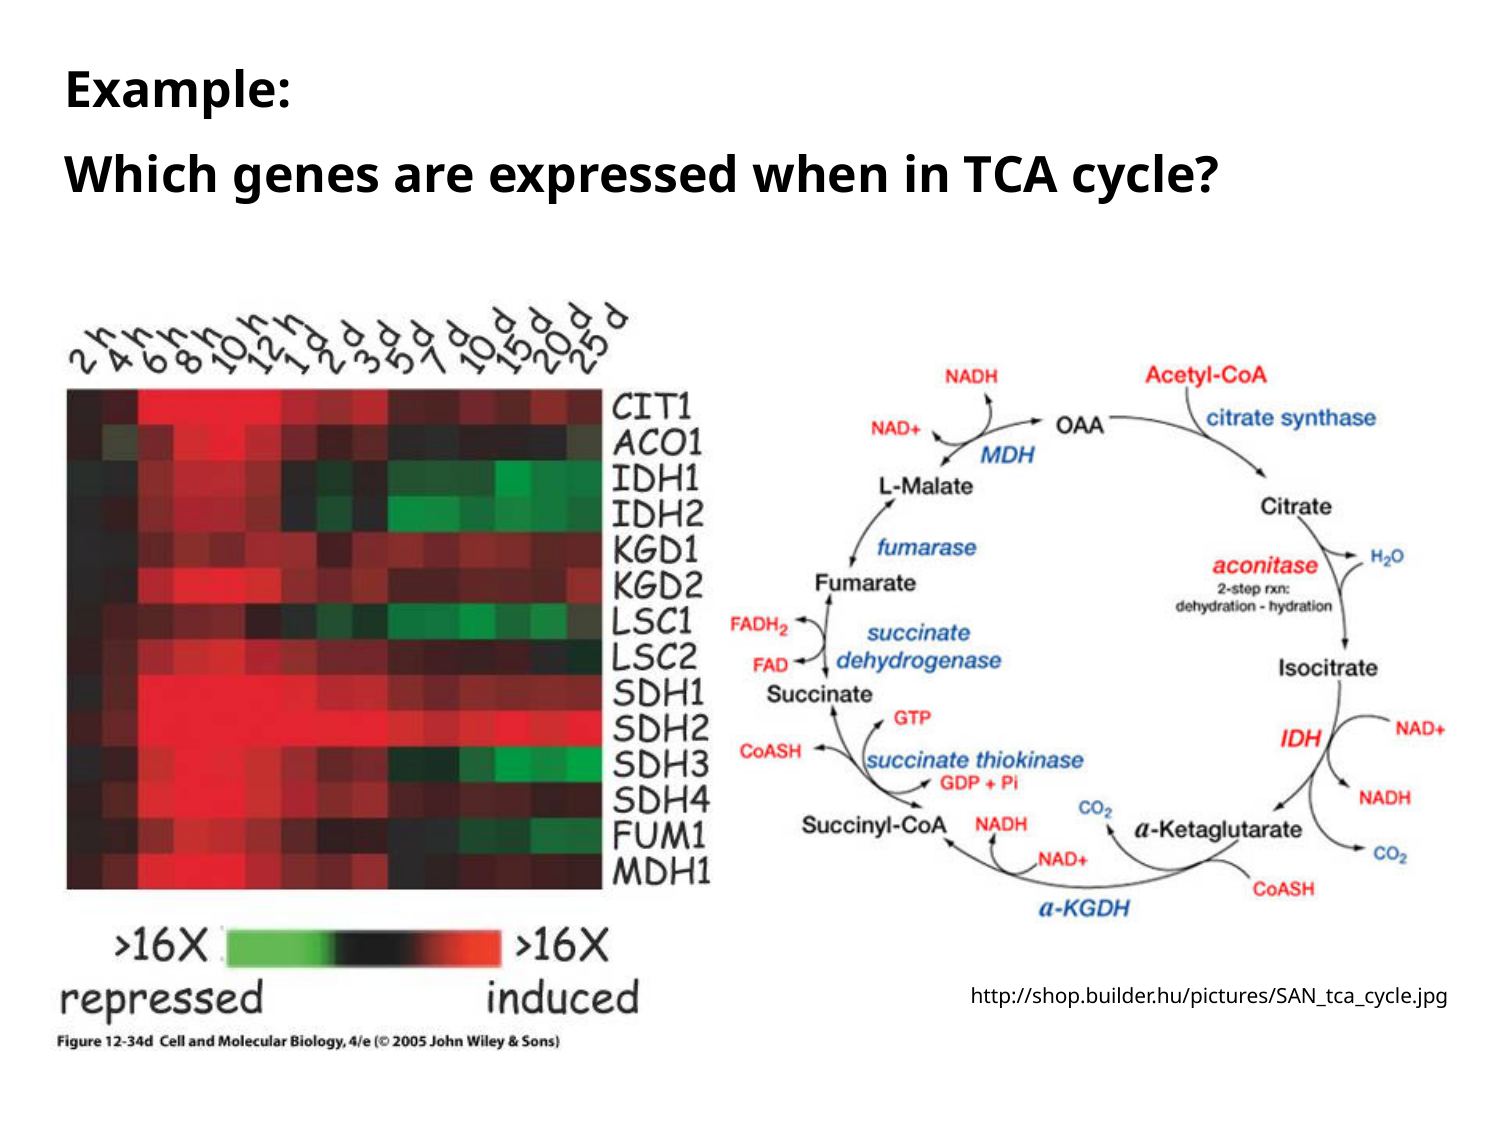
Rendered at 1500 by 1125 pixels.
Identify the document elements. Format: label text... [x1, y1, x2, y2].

text_box http://shop.builder.hu/pictures/SAN_tca_cycle.jpg [955, 975, 1464, 1015]
picture [730, 363, 1451, 924]
text_box Example: Which genes are expressed when in TCA cycle? [50, 50, 1438, 210]
picture [49, 287, 722, 1051]
